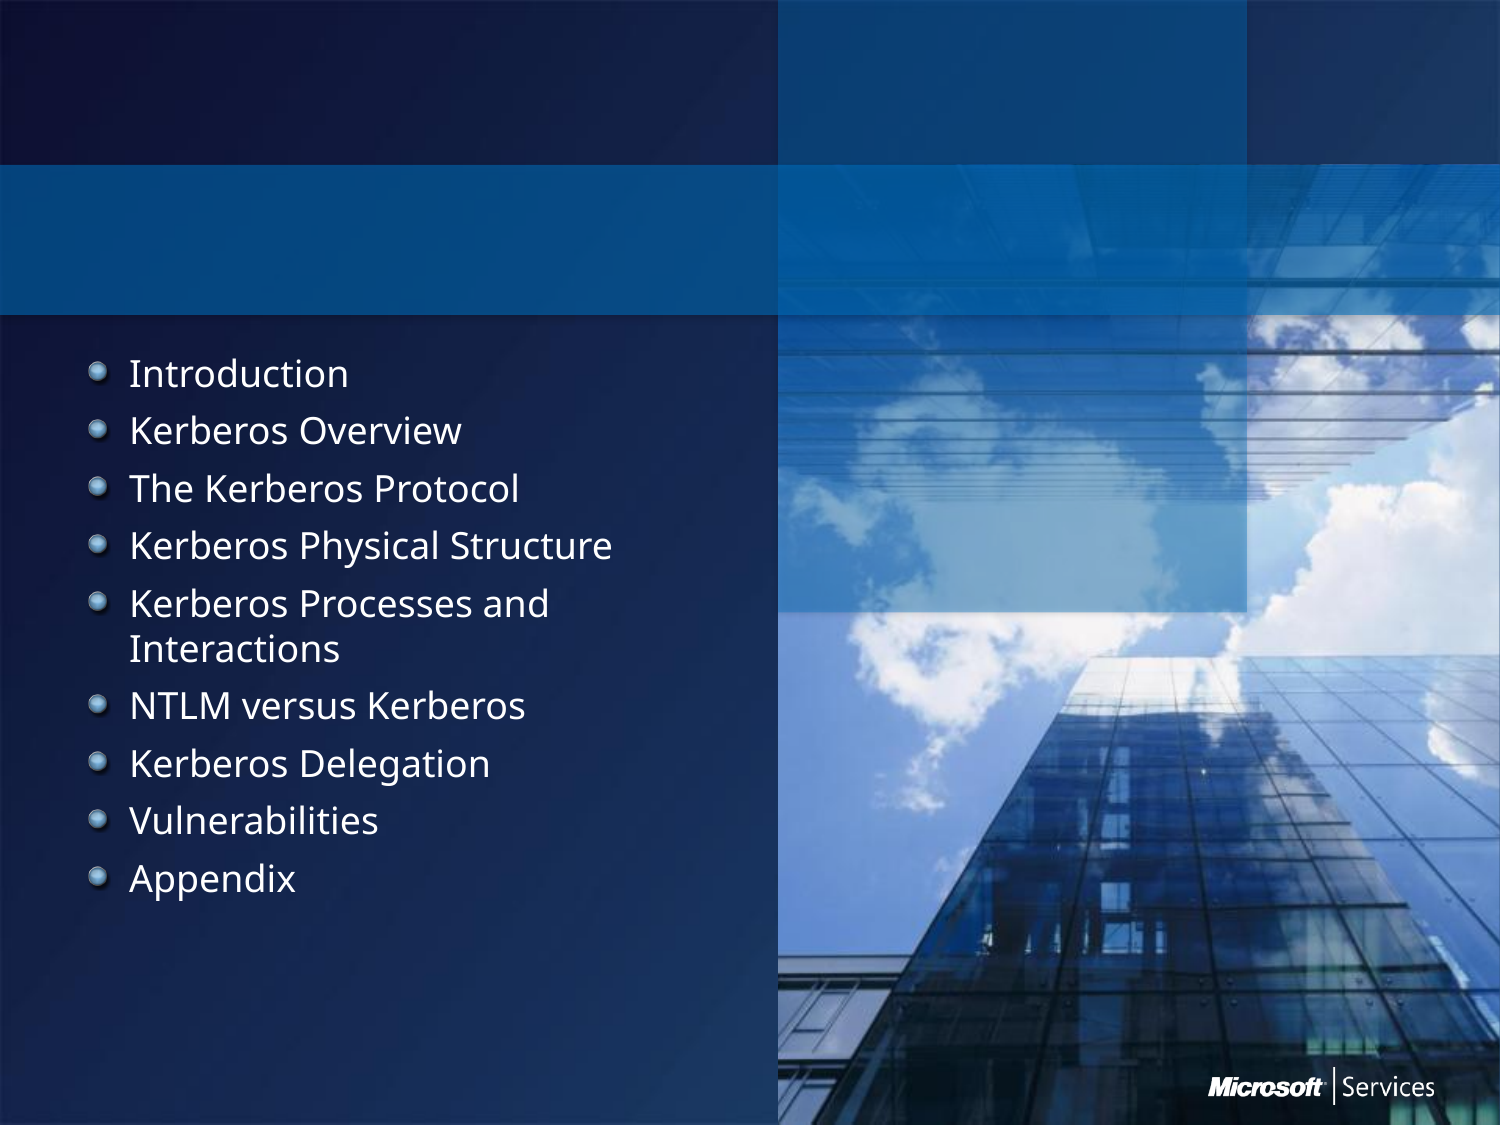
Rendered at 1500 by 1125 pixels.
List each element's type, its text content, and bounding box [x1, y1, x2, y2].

picture [0, 0, 1500, 1125]
list Introduction Kerberos Overview The Kerberos Protocol Kerberos Physical Structure Kerberos Processes and Interactions NTLM versus Kerberos Kerberos Delegation Vulnerabilities Appendix [84, 349, 722, 860]
